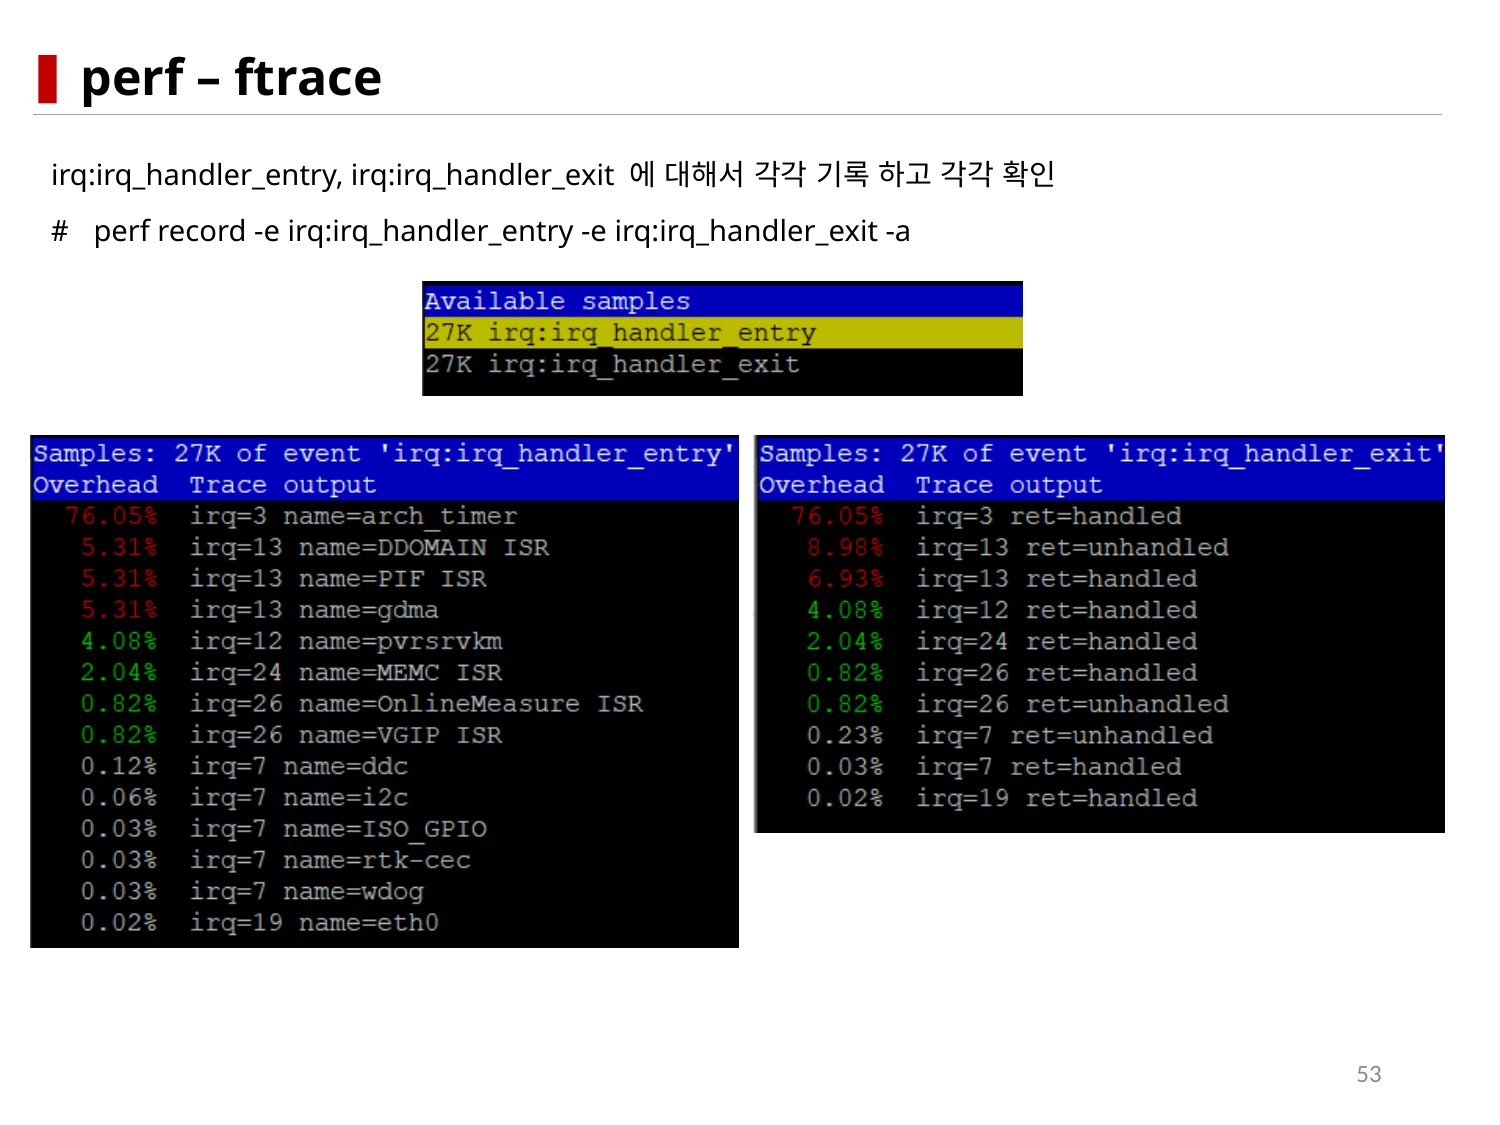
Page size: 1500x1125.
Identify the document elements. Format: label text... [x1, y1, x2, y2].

slide_number 53 [1059, 1042, 1397, 1103]
title perf – ftrace [65, 49, 1443, 110]
picture [30, 435, 739, 948]
picture [753, 435, 1445, 833]
list irq:irq_handler_entry, irq:irq_handler_exit 에 대해서 각각 기록 하고 각각 확인 # perf record -e irq:irq_handler_entry -e irq:irq_handler_exit -a [36, 149, 1314, 1014]
picture [421, 281, 1023, 396]
